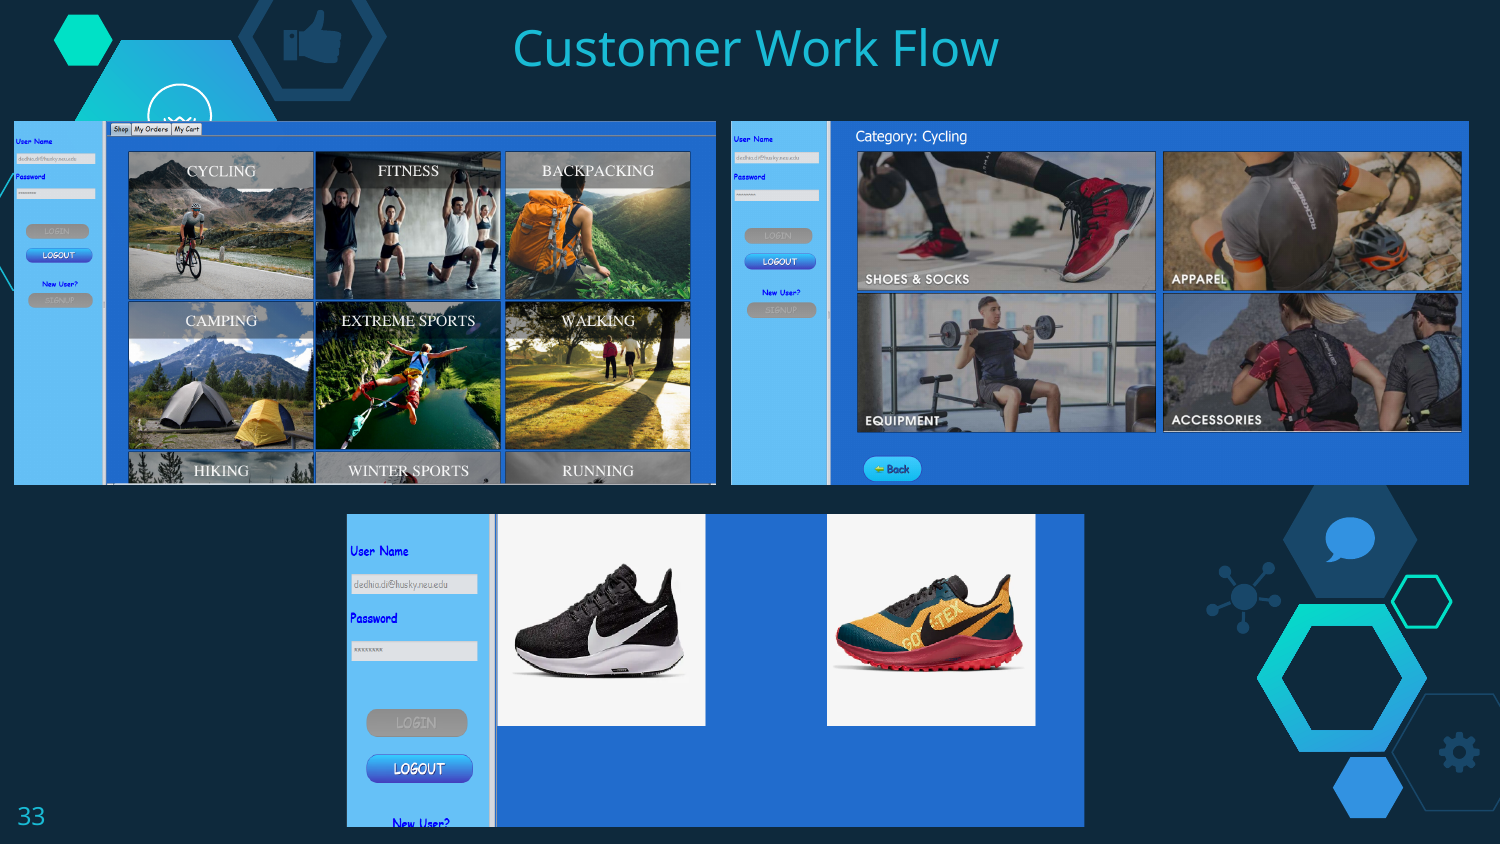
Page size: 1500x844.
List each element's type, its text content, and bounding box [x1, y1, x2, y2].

picture [730, 120, 1469, 486]
picture [346, 513, 1085, 827]
slide_number 33 [2, 785, 93, 844]
title Customer Work Flow [497, 0, 1309, 92]
picture [14, 120, 716, 486]
